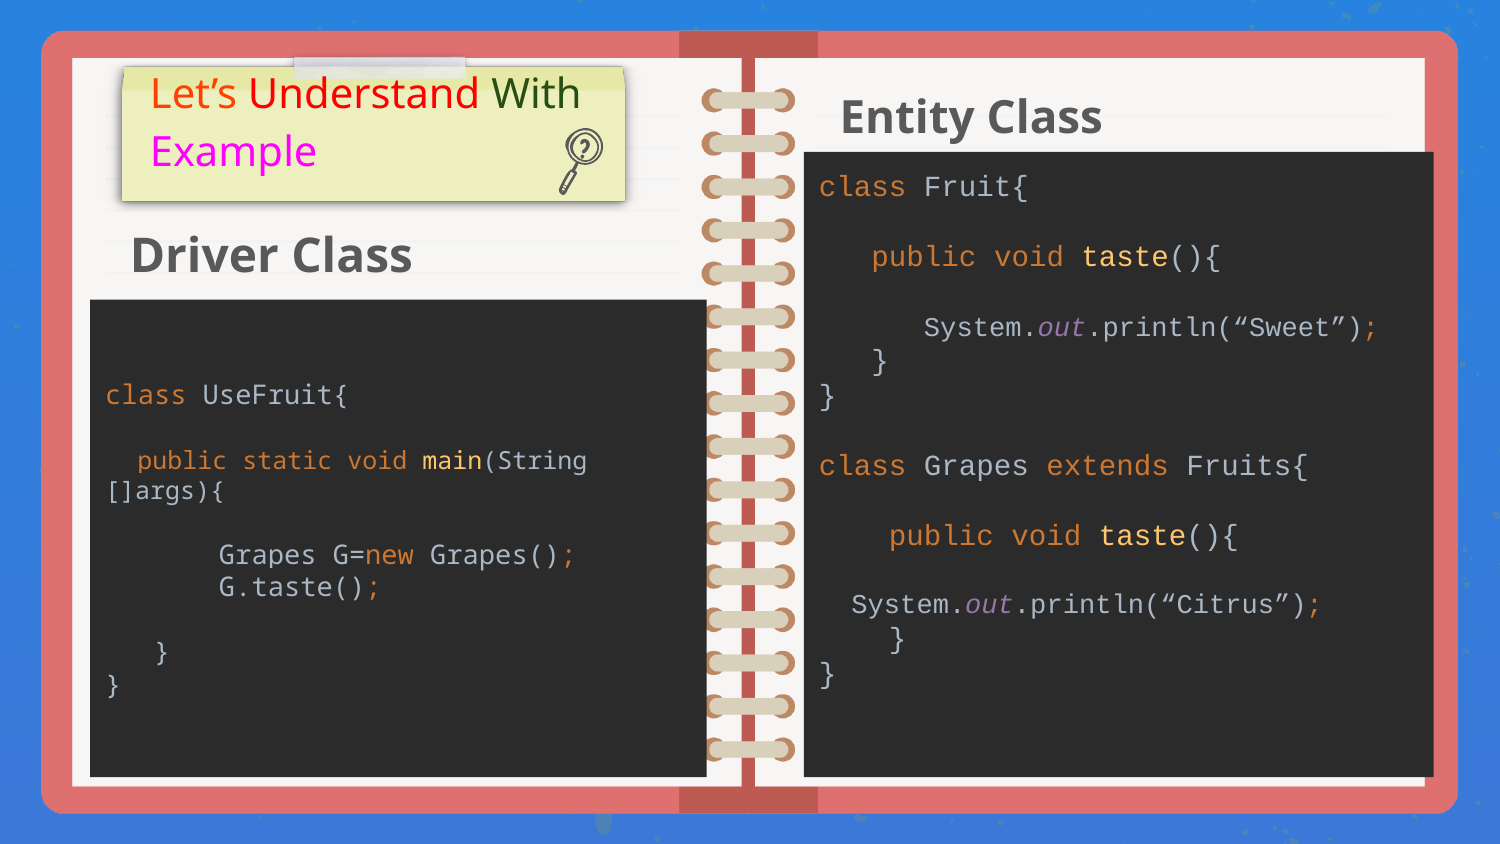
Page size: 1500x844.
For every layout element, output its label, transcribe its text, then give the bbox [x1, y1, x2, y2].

picture [41, 30, 1458, 814]
list class UseFruit{ public static void main(String []args){ Grapes G=new Grapes(); G.taste(); } } [90, 299, 707, 778]
title Entity Class [824, 86, 1167, 158]
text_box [545, 121, 608, 203]
title Driver Class [114, 226, 439, 298]
list class Fruit{ public void taste(){ System.out.println(“Sweet”); } } class Grapes extends Fruits{ public void taste(){ System.out.println(“Citrus”); } } [803, 151, 1434, 778]
